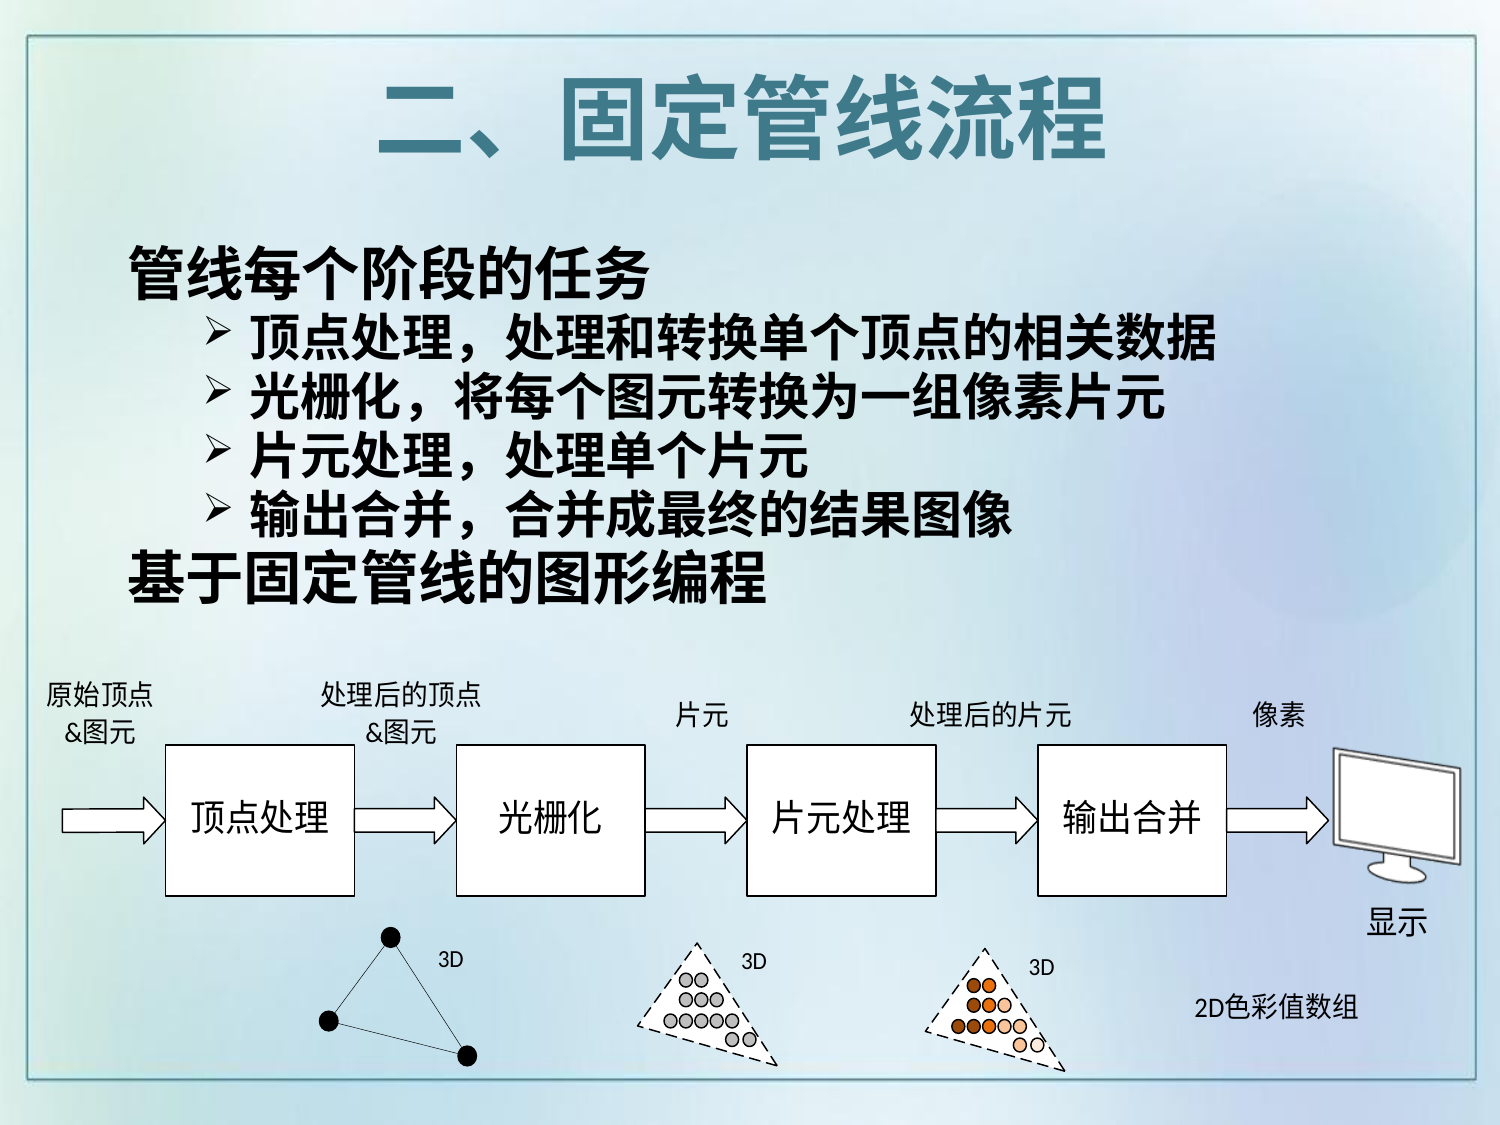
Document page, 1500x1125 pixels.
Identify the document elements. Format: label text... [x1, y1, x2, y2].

title 二、固定管线流程 [41, 3, 1443, 207]
picture [0, 0, 1500, 1125]
list 管线每个阶段的任务 顶点处理，处理和转换单个顶点的相关数据 光栅化，将每个图元转换为一组像素片元 片元处理，处理单个片元 输出合并，合并成最终的结果图像 基于固定管线的图形编程 [112, 243, 1438, 668]
